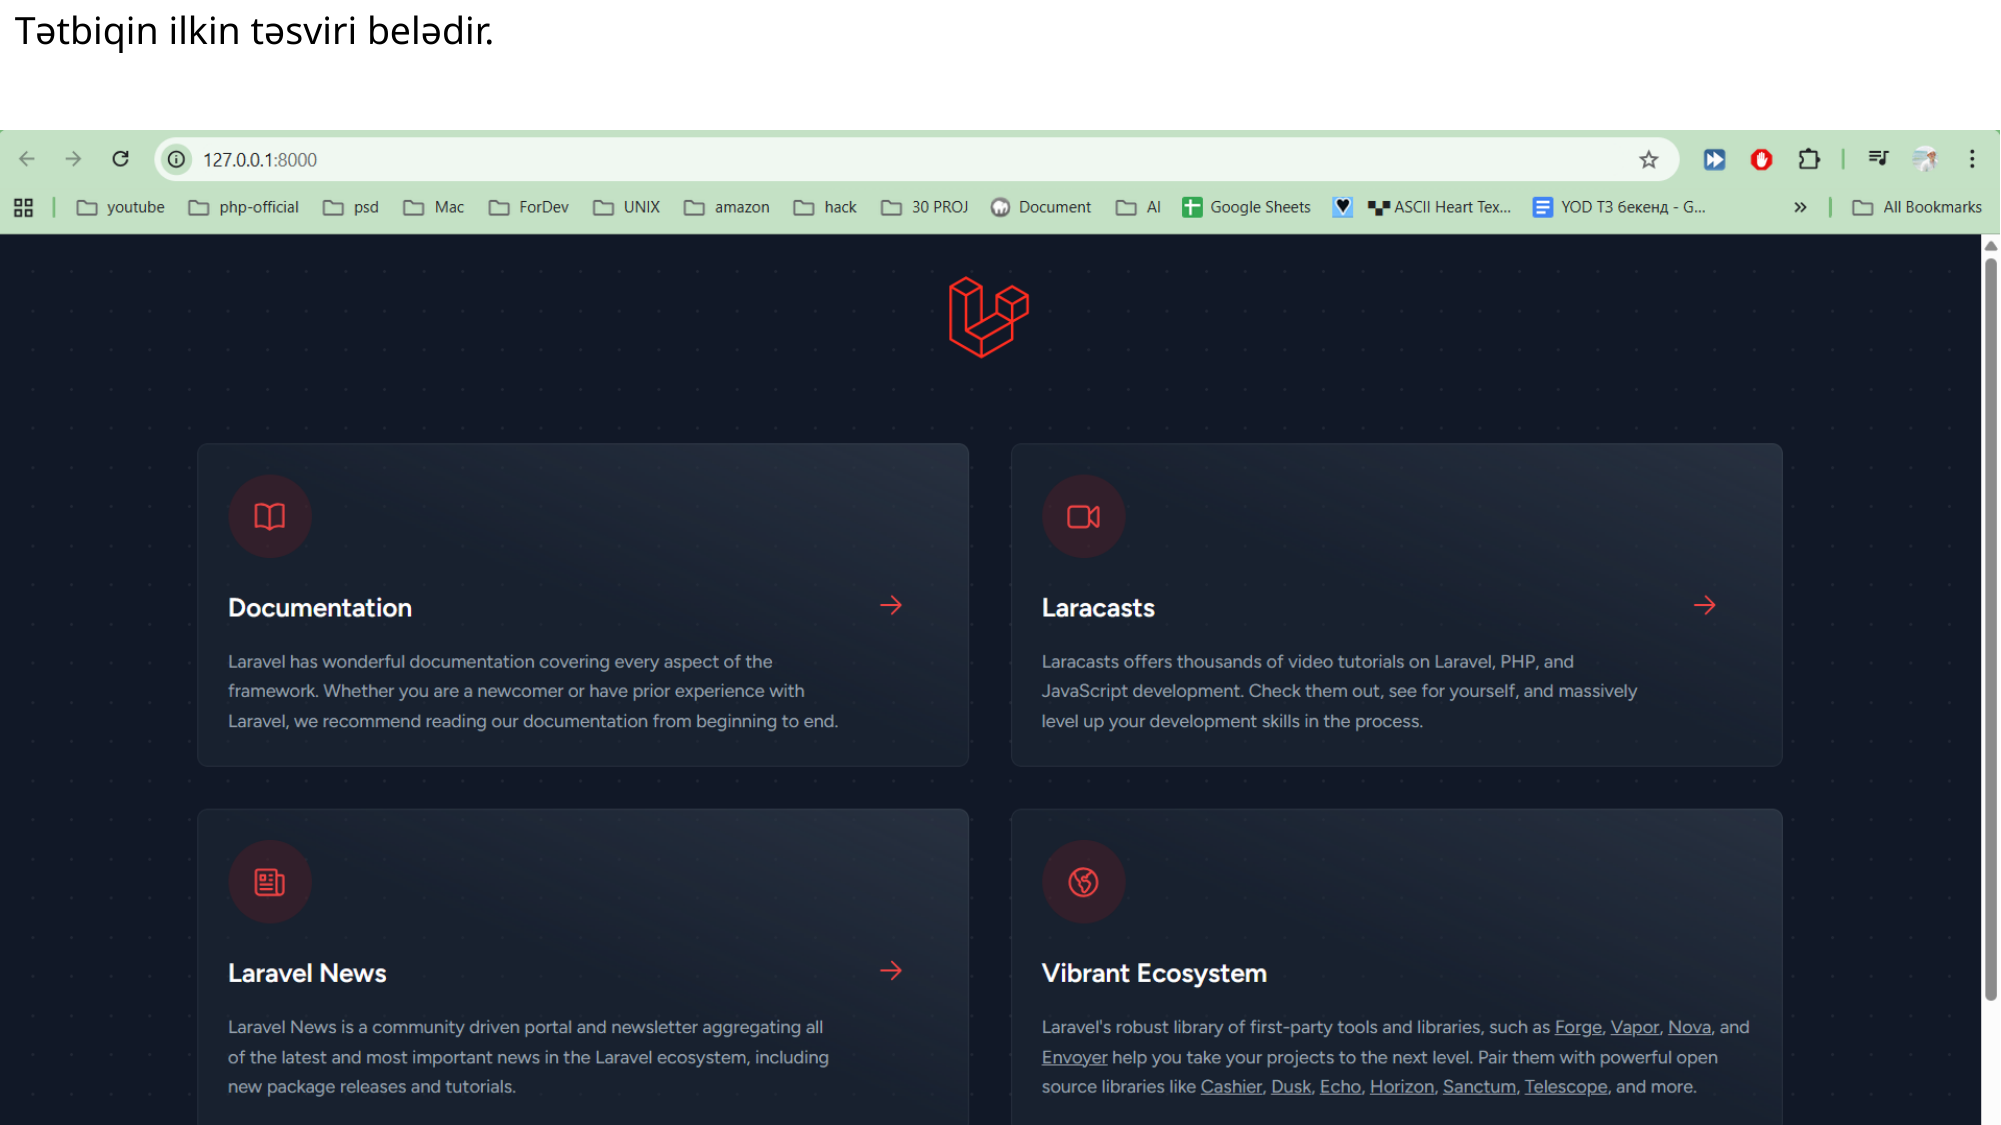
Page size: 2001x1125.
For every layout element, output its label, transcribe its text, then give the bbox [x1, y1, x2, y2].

text_box Tətbiqin ilkin təsviri belədir. [0, 0, 2000, 60]
picture [0, 130, 2000, 1125]
